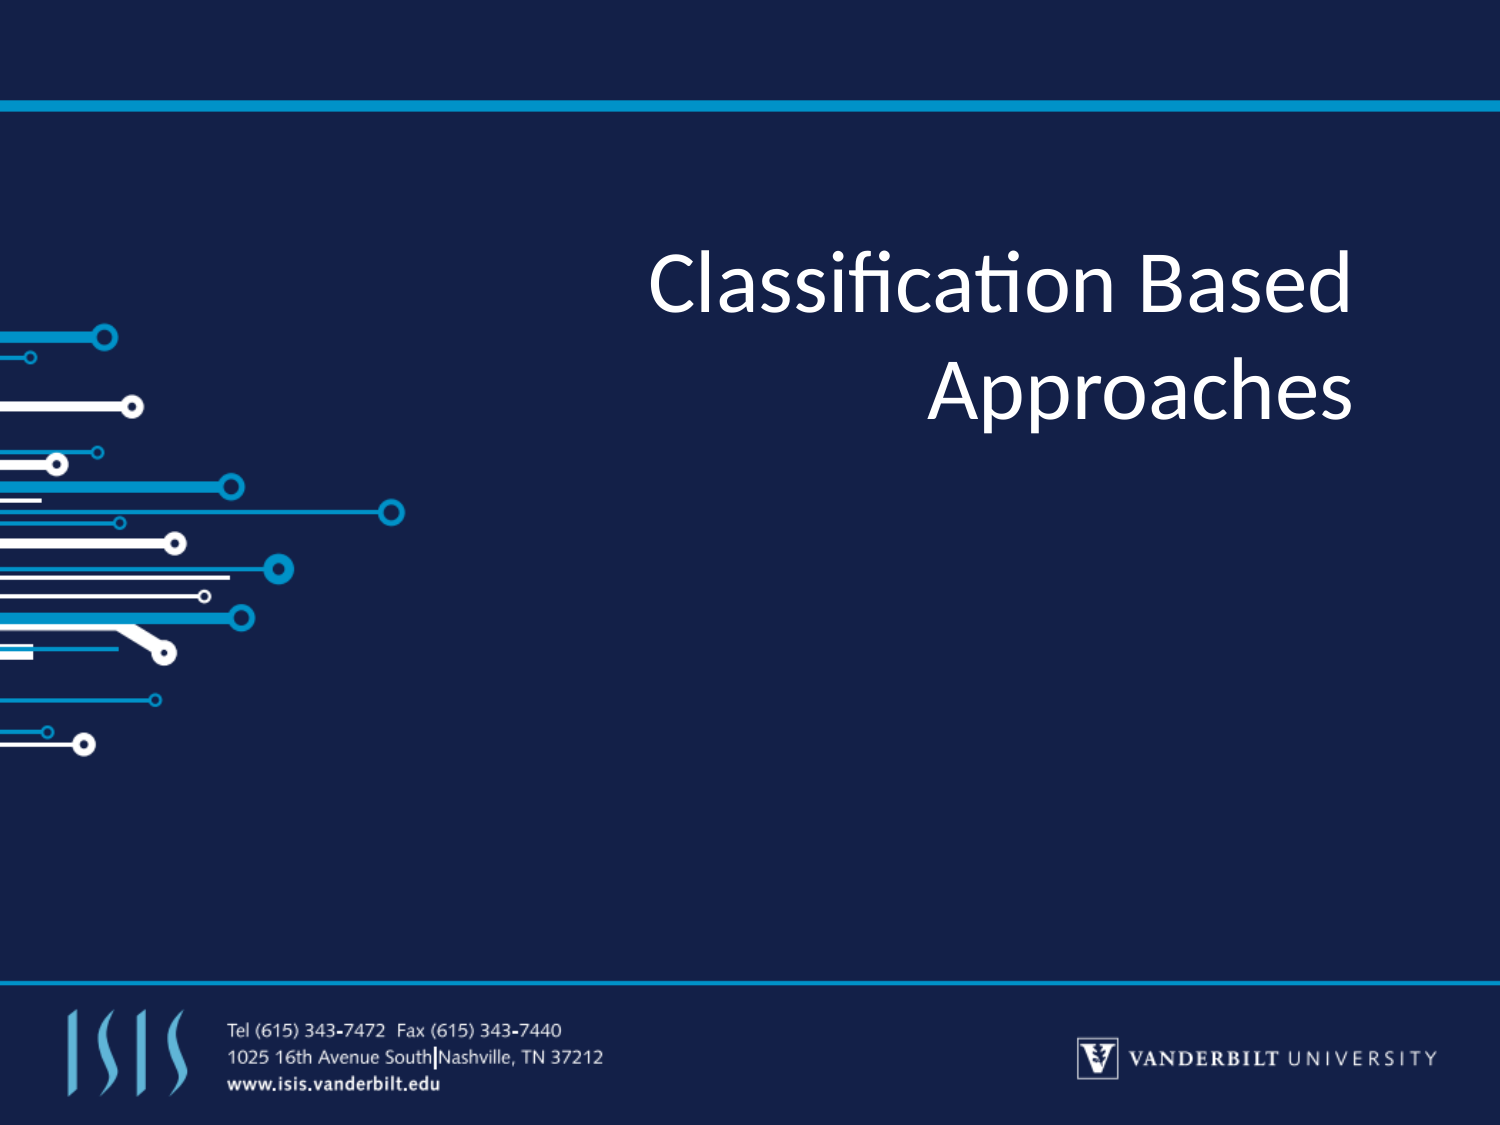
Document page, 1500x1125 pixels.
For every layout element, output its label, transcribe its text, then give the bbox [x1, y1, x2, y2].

title Classification Based Approaches [207, 209, 1371, 452]
